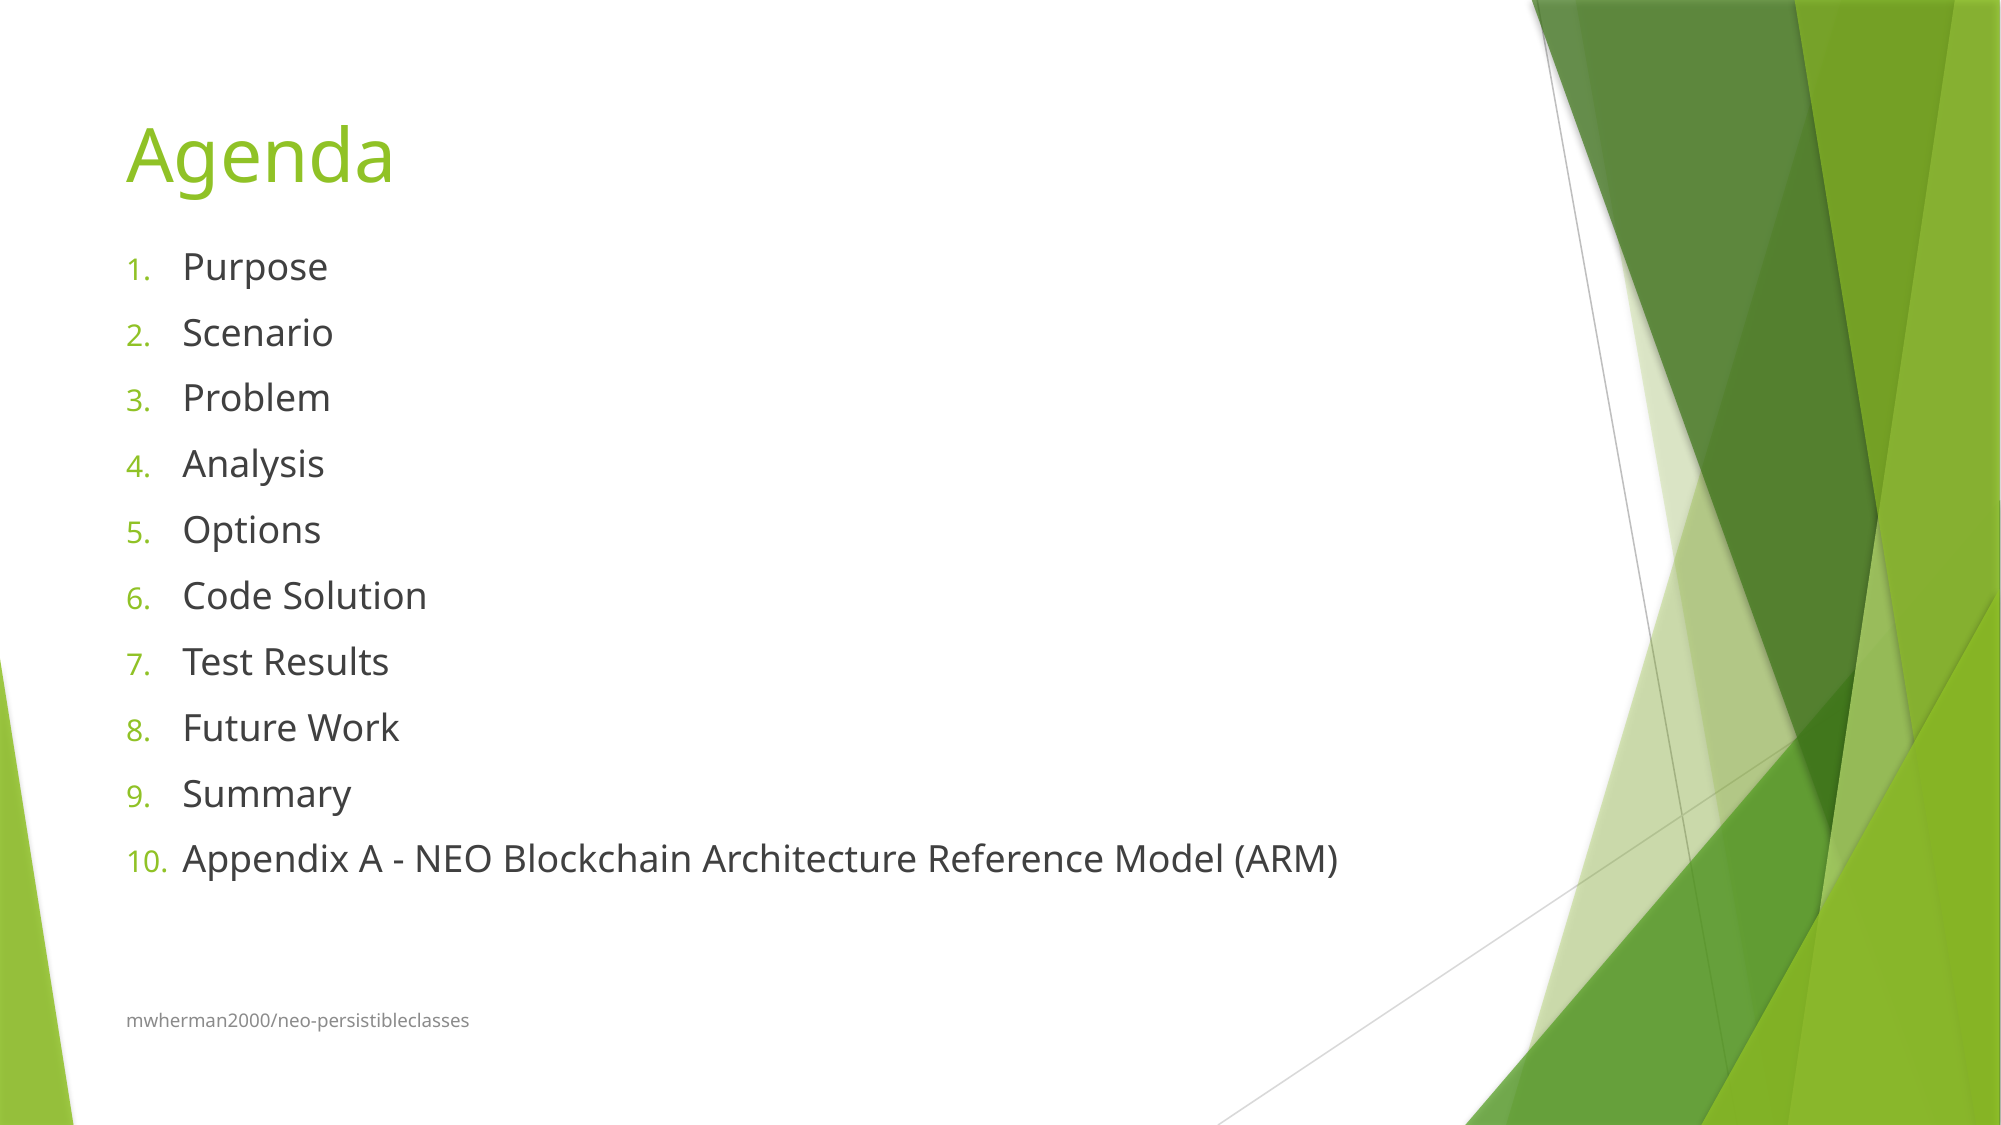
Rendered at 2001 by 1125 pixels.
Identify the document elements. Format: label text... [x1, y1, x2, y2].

list Purpose Scenario Problem Analysis Options Code Solution Test Results Future Work Summary Appendix A - NEO Blockchain Architecture Reference Model (ARM) [111, 235, 1522, 991]
title Agenda [111, 99, 1522, 235]
footer mwherman2000/neo-persistibleclasses [111, 991, 1145, 1051]
